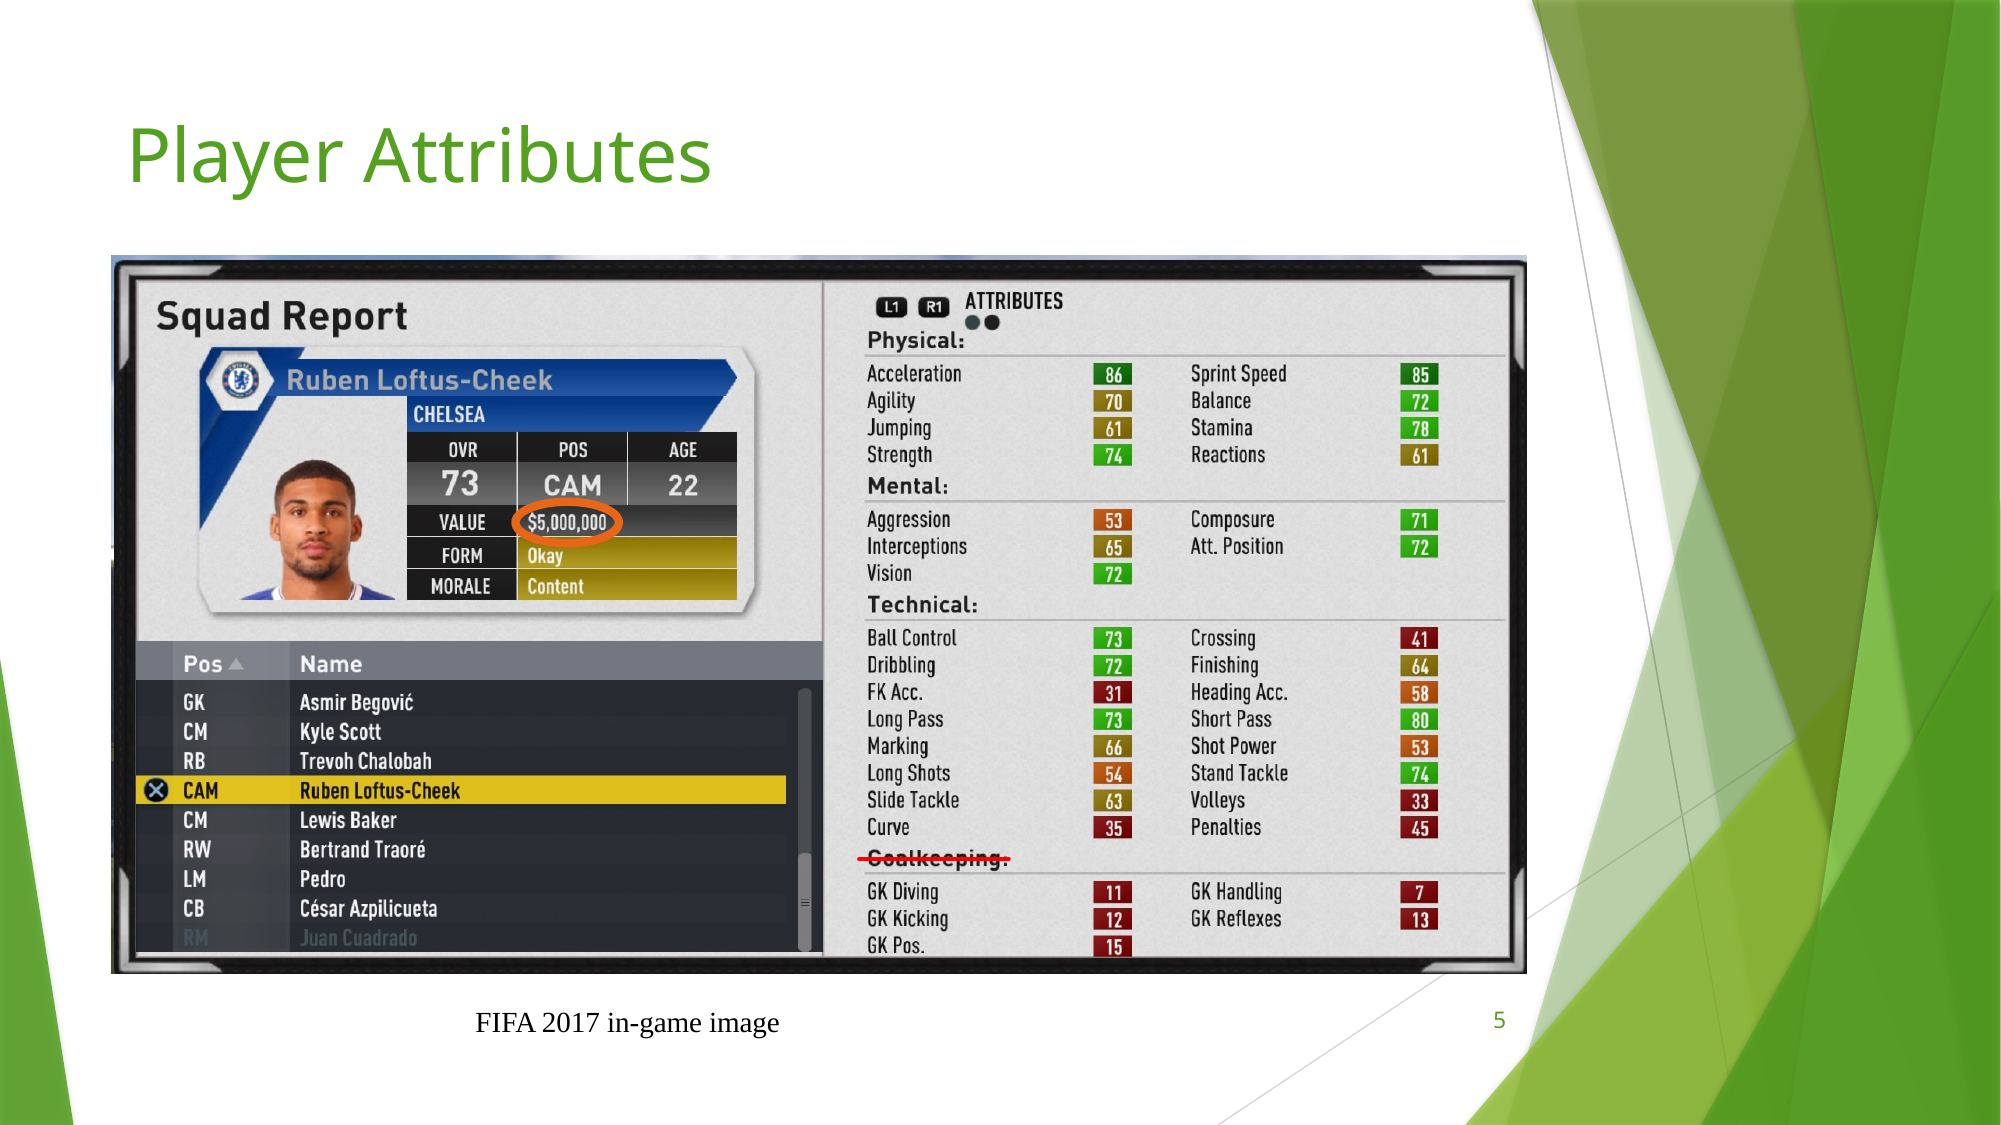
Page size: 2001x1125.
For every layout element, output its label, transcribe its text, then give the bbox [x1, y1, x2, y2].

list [110, 255, 1528, 975]
footer FIFA 2017 in-game image [111, 991, 1145, 1051]
title Player Attributes [111, 99, 1522, 254]
slide_number 5 [1409, 991, 1522, 1051]
